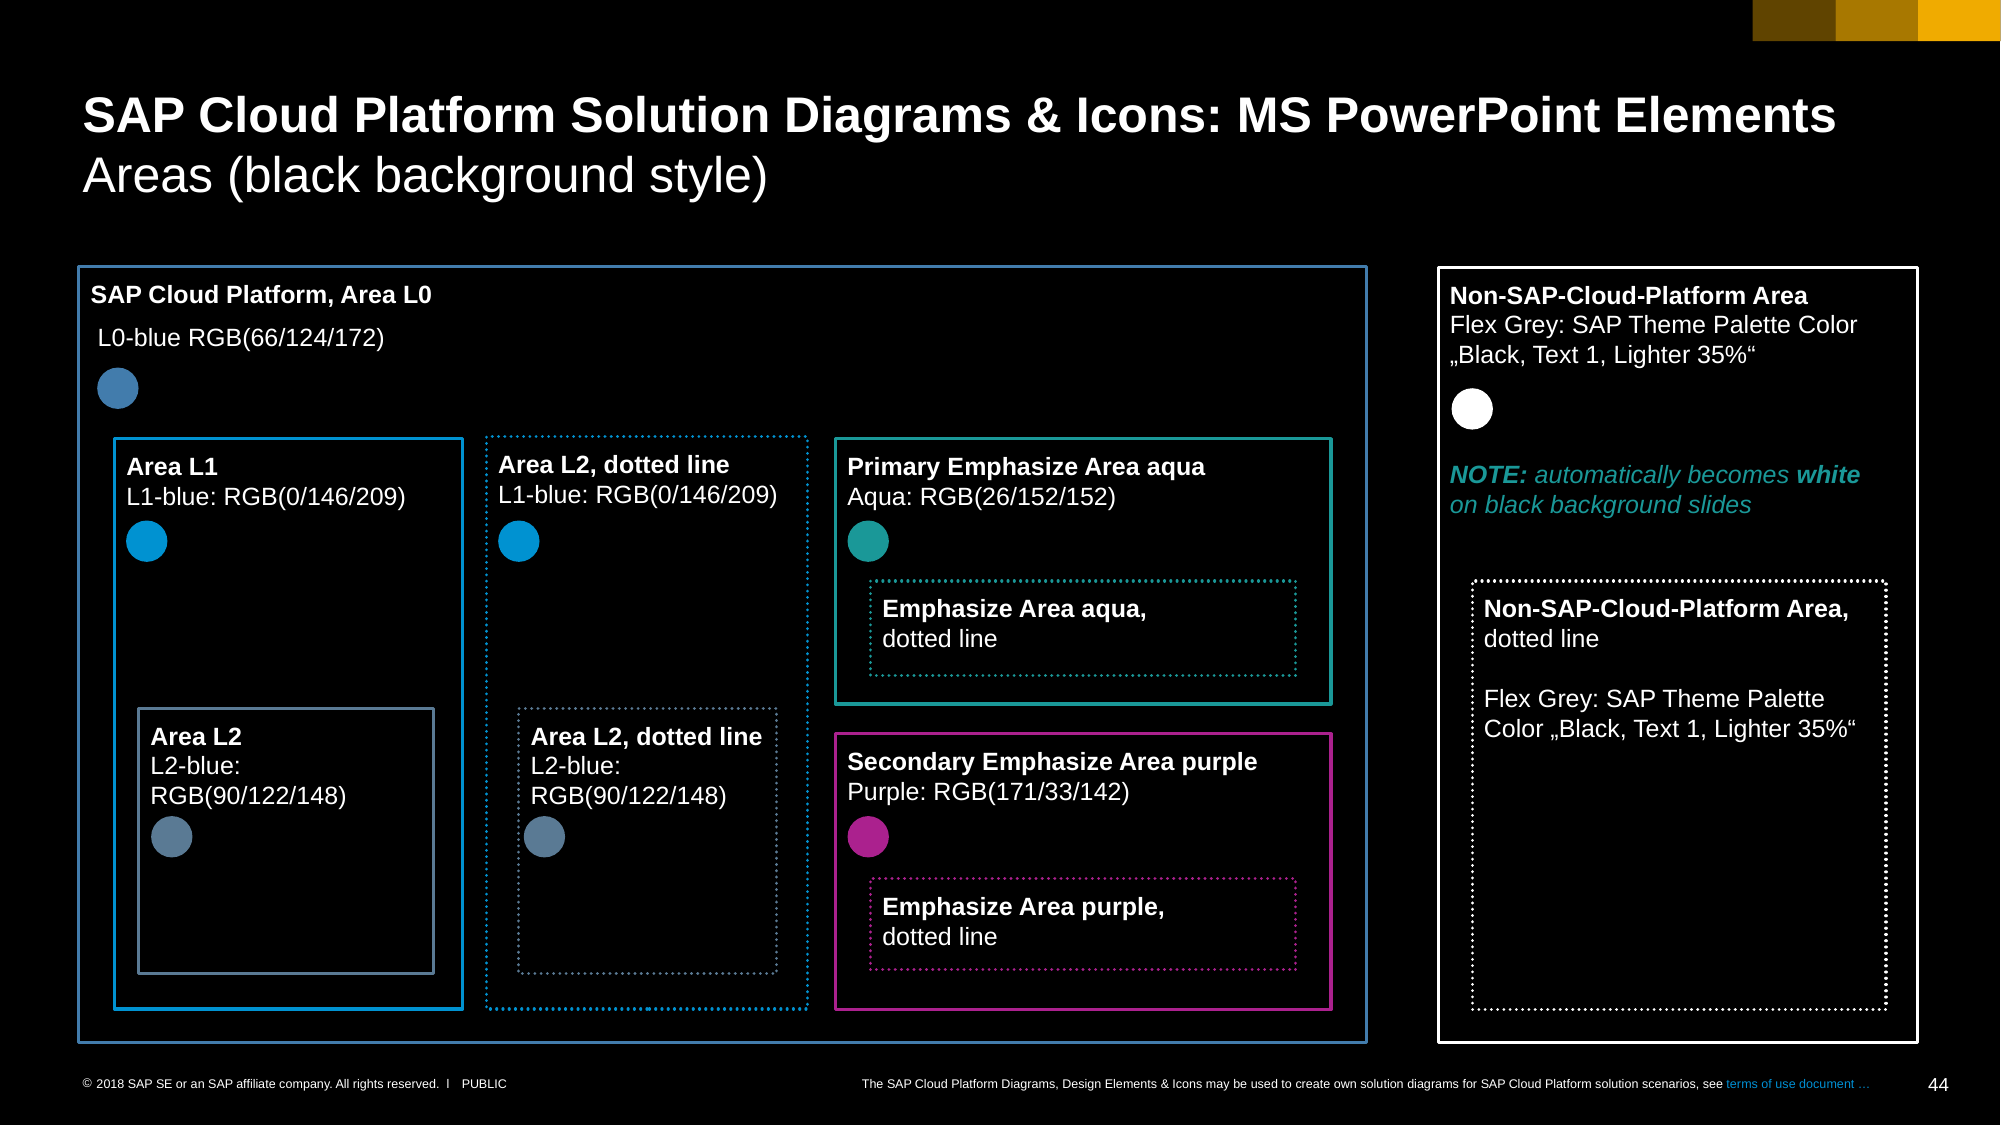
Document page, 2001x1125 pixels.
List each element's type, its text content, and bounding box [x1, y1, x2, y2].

text_box [151, 816, 193, 858]
text_box Area L1 L1-blue: RGB(0/146/209) [113, 437, 464, 1011]
text_box [97, 367, 139, 409]
text_box Secondary Emphasize Area purple Purple: RGB(171/33/142) [834, 732, 1333, 1011]
text_box [126, 520, 168, 562]
text_box Emphasize Area aqua, dotted line [869, 579, 1298, 677]
title SAP Cloud Platform Solution Diagrams & Icons: MS PowerPoint Elements Areas (black background style) [82, 82, 1918, 204]
text_box Area L2, dotted line L2-blue: RGB(90/122/148) [517, 707, 778, 975]
text_box Area L2, dotted line L1-blue: RGB(0/146/209) [485, 435, 809, 1011]
text_box [523, 816, 566, 858]
text_box Area L2 L2-blue: RGB(90/122/148) [137, 707, 435, 975]
text_box SAP Cloud Platform, Area L0 L0-blue RGB(66/124/172) [77, 265, 1368, 1044]
text_box Non-SAP-Cloud-Platform Area Flex Grey: SAP Theme Palette Color „Black, Text 1, Lighter 35%“ NOTE: automatically becomes white on black background slides [1437, 266, 1919, 1044]
text_box Primary Emphasize Area aqua Aqua: RGB(26/152/152) [834, 437, 1333, 706]
text_box [847, 816, 889, 858]
text_box [498, 520, 540, 562]
text_box Emphasize Area purple, dotted line [869, 877, 1297, 972]
text_box [1451, 388, 1493, 430]
text_box Non-SAP-Cloud-Platform Area, dotted line Flex Grey: SAP Theme Palette Color „Black, Text 1, Lighter 35%“ [1471, 579, 1888, 1011]
